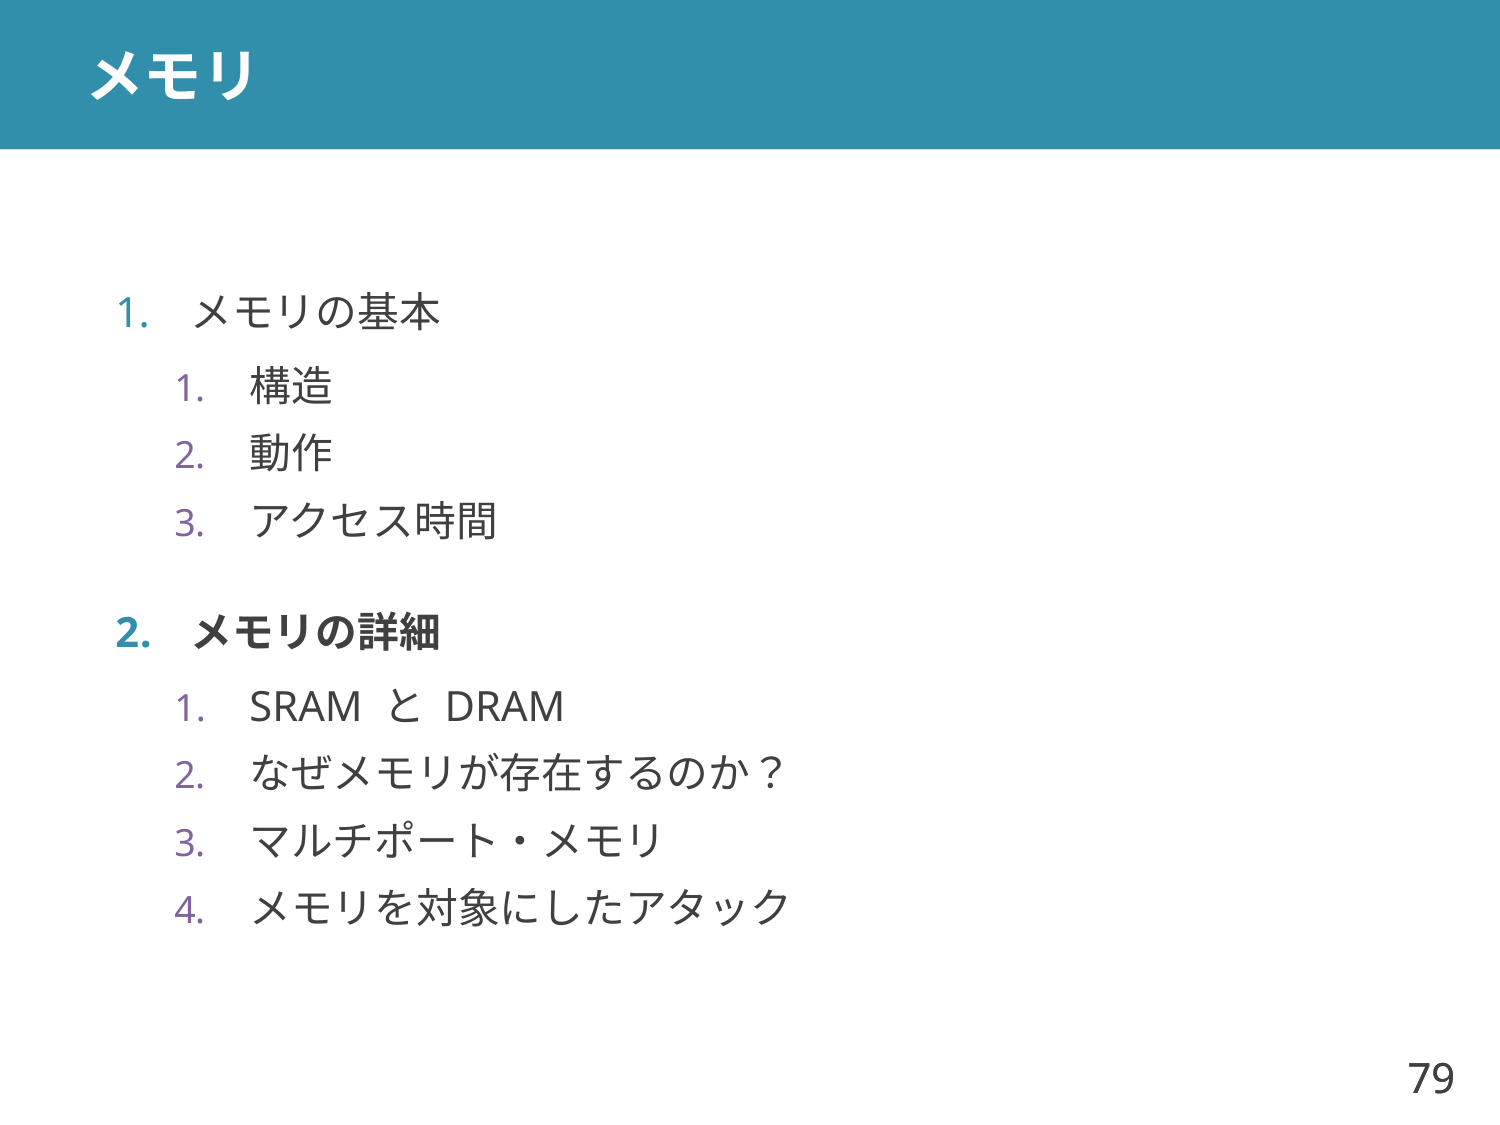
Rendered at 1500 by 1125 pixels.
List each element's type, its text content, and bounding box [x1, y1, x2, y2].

list メモリの基本 構造 動作 アクセス時間 メモリの詳細 SRAM と DRAM なぜメモリが存在するのか？ マルチポート・メモリ メモリを対象にしたアタック [100, 178, 1459, 1036]
title メモリ [70, 0, 1500, 150]
